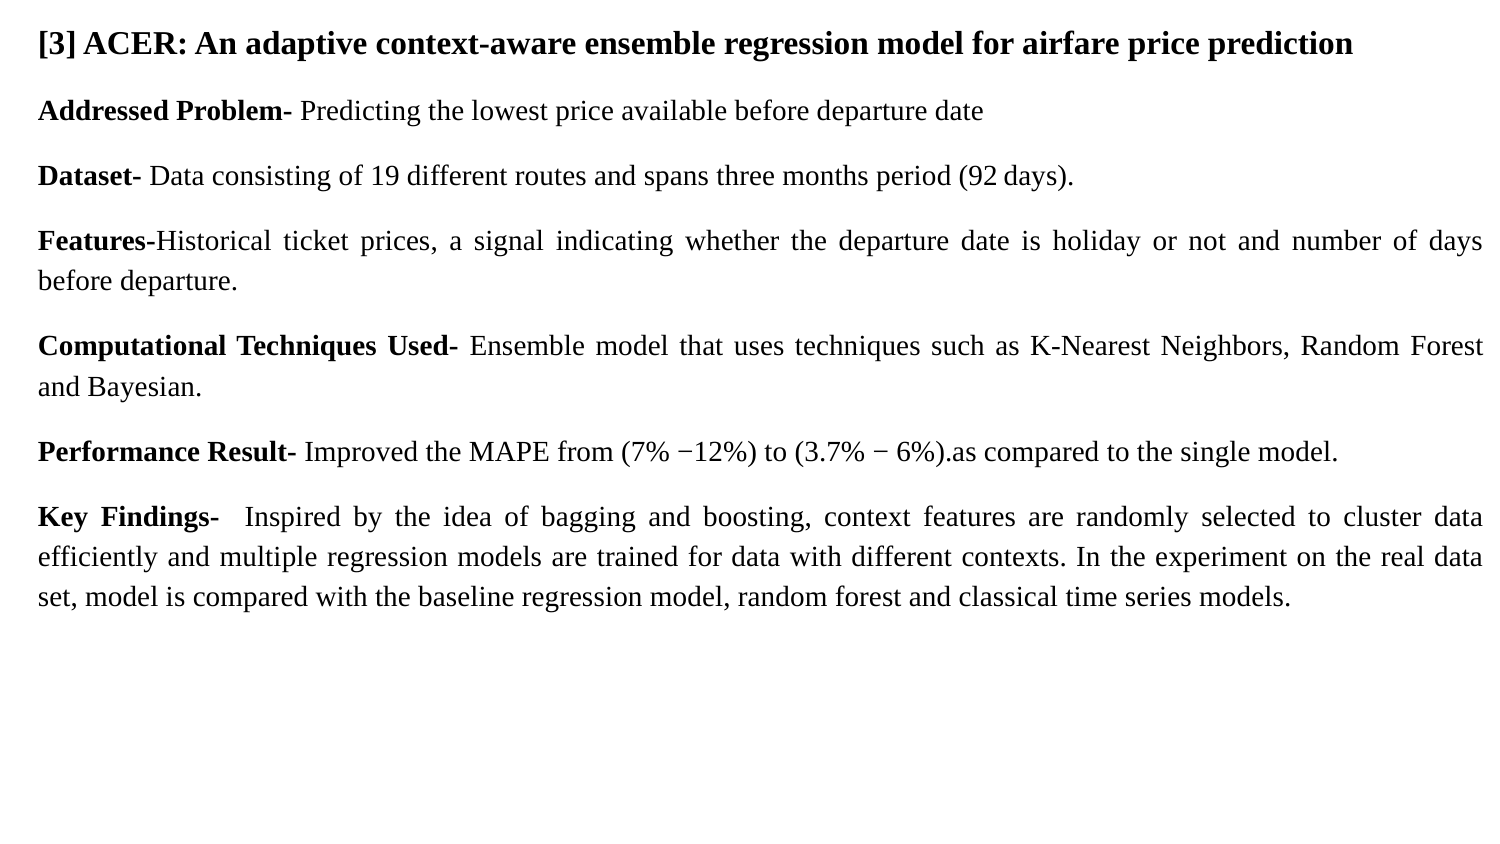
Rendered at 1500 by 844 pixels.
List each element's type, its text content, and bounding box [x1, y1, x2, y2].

list [3] ACER: An adaptive context-aware ensemble regression model for airfare price prediction Addressed Problem- Predicting the lowest price available before departure date Dataset- Data consisting of 19 different routes and spans three months period (92 days). Features-Historical ticket prices, a signal indicating whether the departure date is holiday or not and number of days before departure. Computational Techniques Used- Ensemble model that uses techniques such as K-Nearest Neighbors, Random Forest and Bayesian. Performance Result- Improved the MAPE from (7% −12%) to (3.7% − 6%).as compared to the single model. Key Findings- Inspired by the idea of bagging and boosting, context features are randomly selected to cluster data efficiently and multiple regression models are trained for data with different contexts. In the experiment on the real data set, model is compared with the baseline regression model, random forest and classical time series models. [22, 0, 1500, 844]
